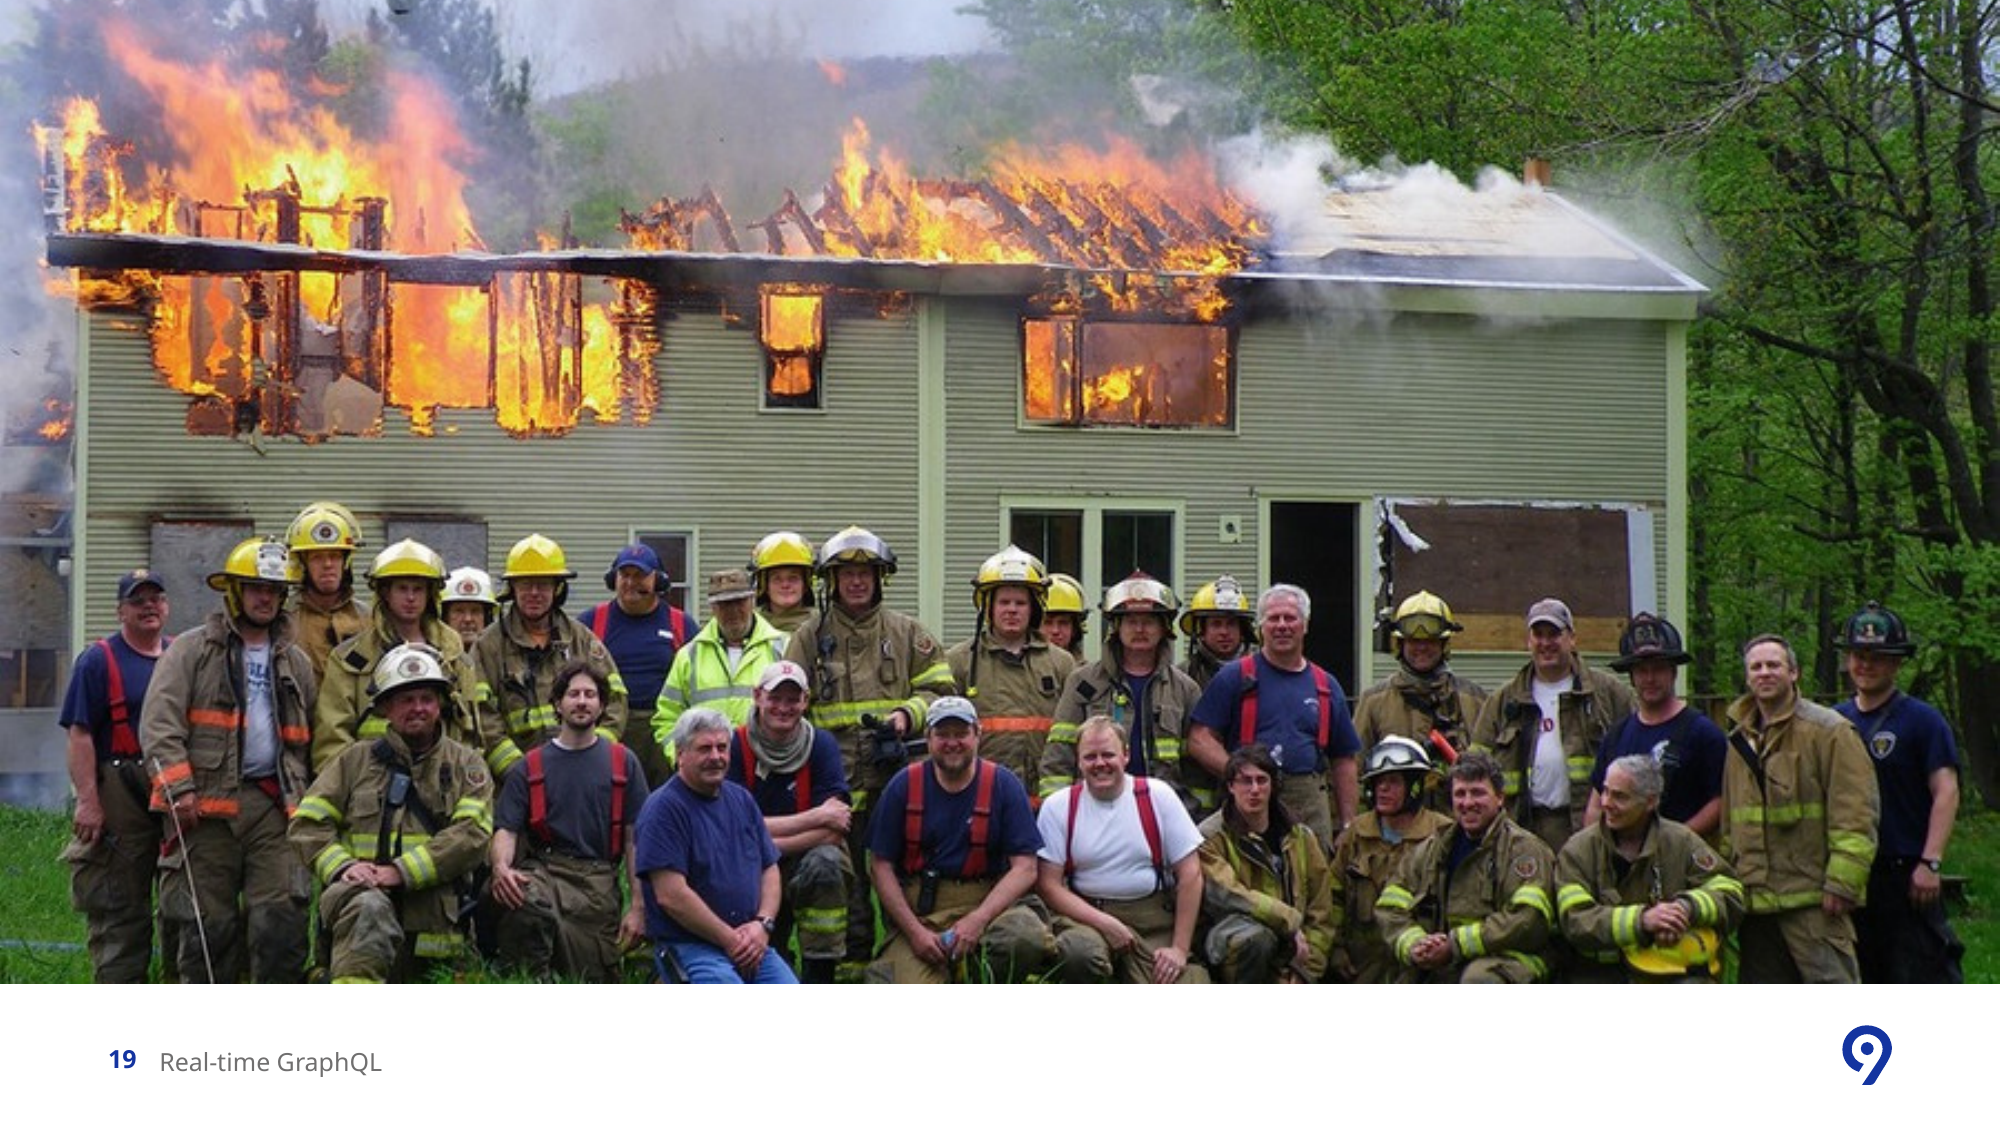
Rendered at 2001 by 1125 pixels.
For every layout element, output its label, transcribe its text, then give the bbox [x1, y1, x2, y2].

picture [0, 0, 2000, 984]
footer Real-time GraphQL [159, 1045, 971, 1077]
slide_number 19 [108, 1045, 153, 1077]
